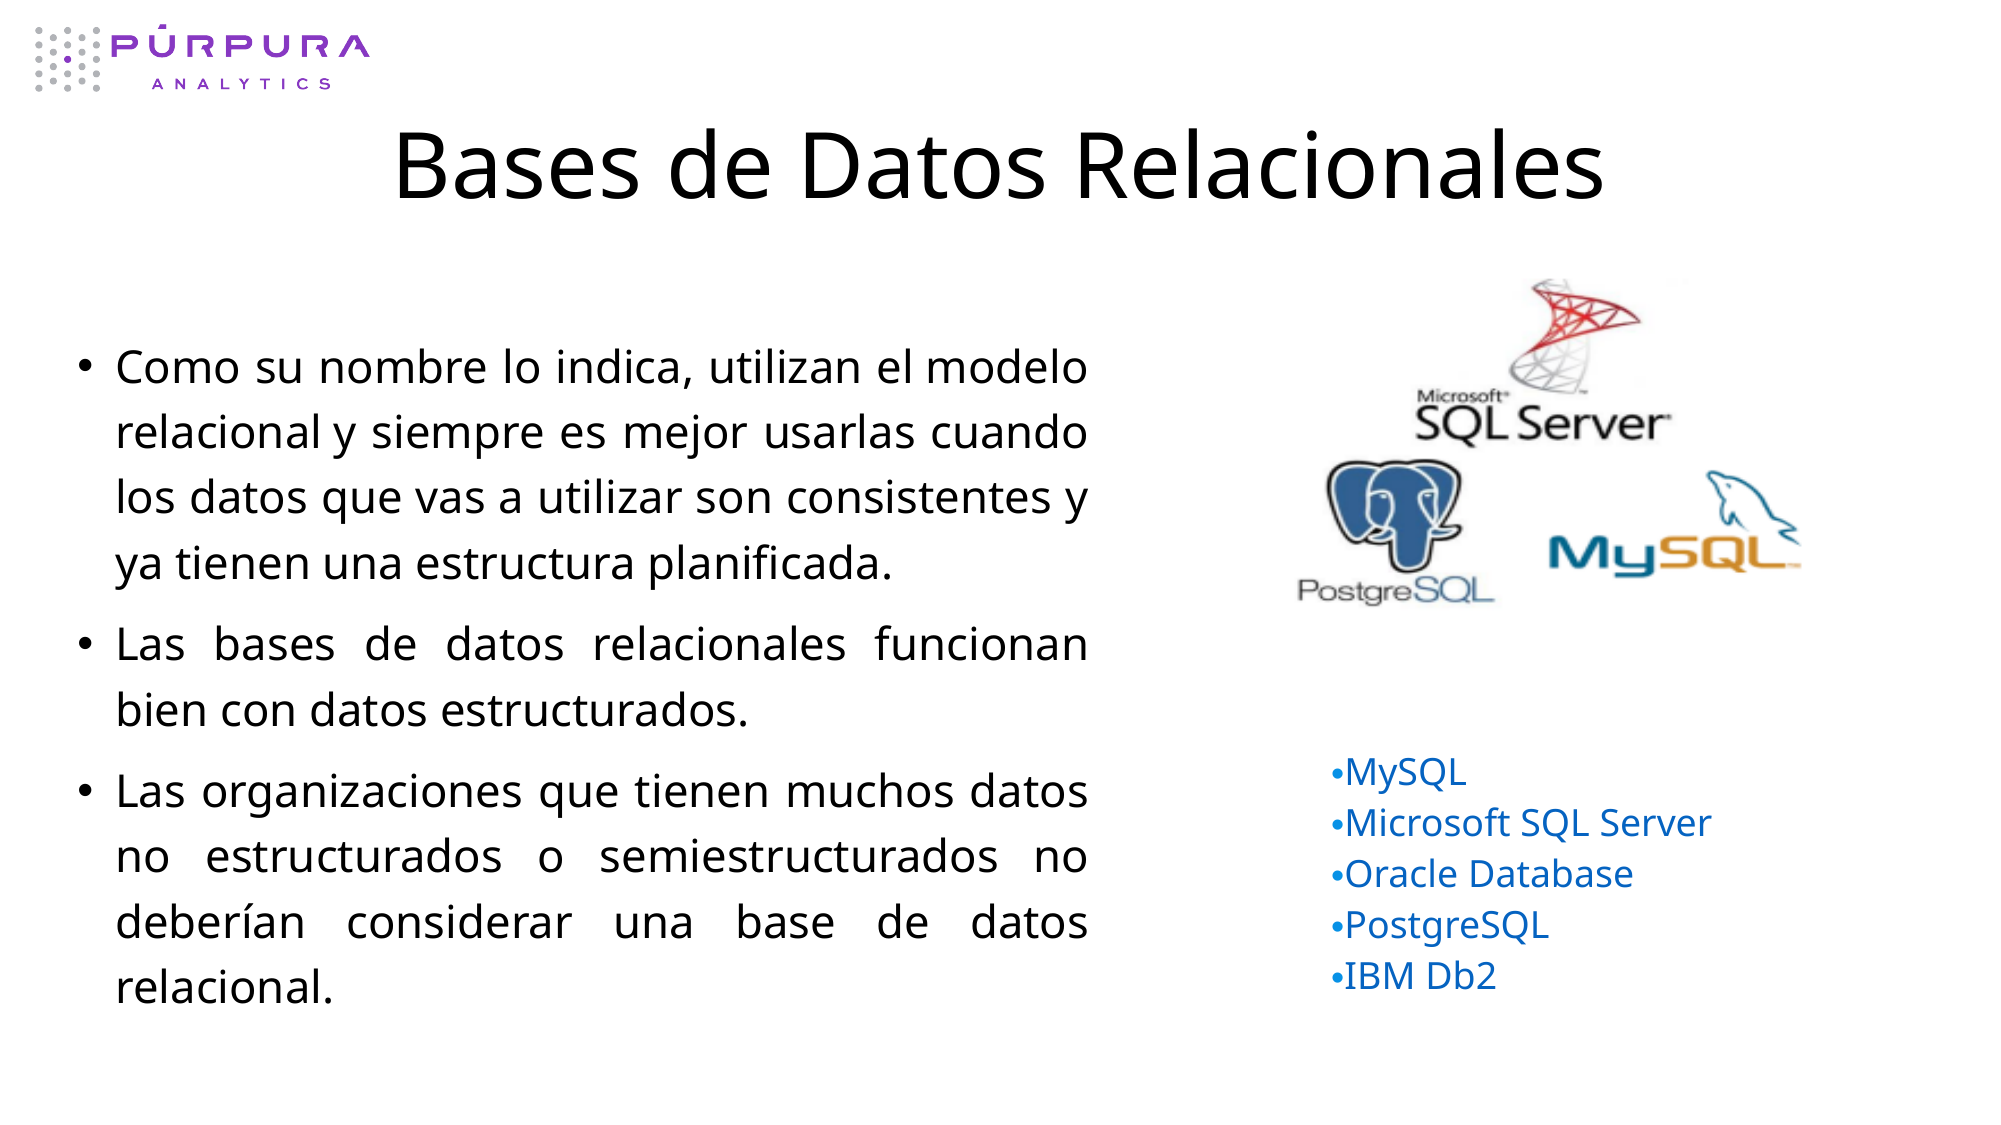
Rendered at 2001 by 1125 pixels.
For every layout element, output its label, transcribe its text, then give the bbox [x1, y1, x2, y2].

picture [1253, 244, 1863, 677]
text_box MySQL Microsoft SQL Server Oracle Database PostgreSQL IBM Db2 [1316, 740, 1832, 1011]
title Bases de Datos Relacionales [137, 59, 1863, 278]
list Como su nombre lo indica, utilizan el modelo relacional y siempre es mejor usarlas cuando los datos que vas a utilizar son consistentes y ya tienen una estructura planificada. Las bases de datos relacionales funcionan bien con datos estructurados. Las organizaciones que tienen muchos datos no estructurados o semiestructurados no deberían considerar una base de datos relacional. [62, 319, 1106, 1034]
picture [35, 24, 370, 92]
